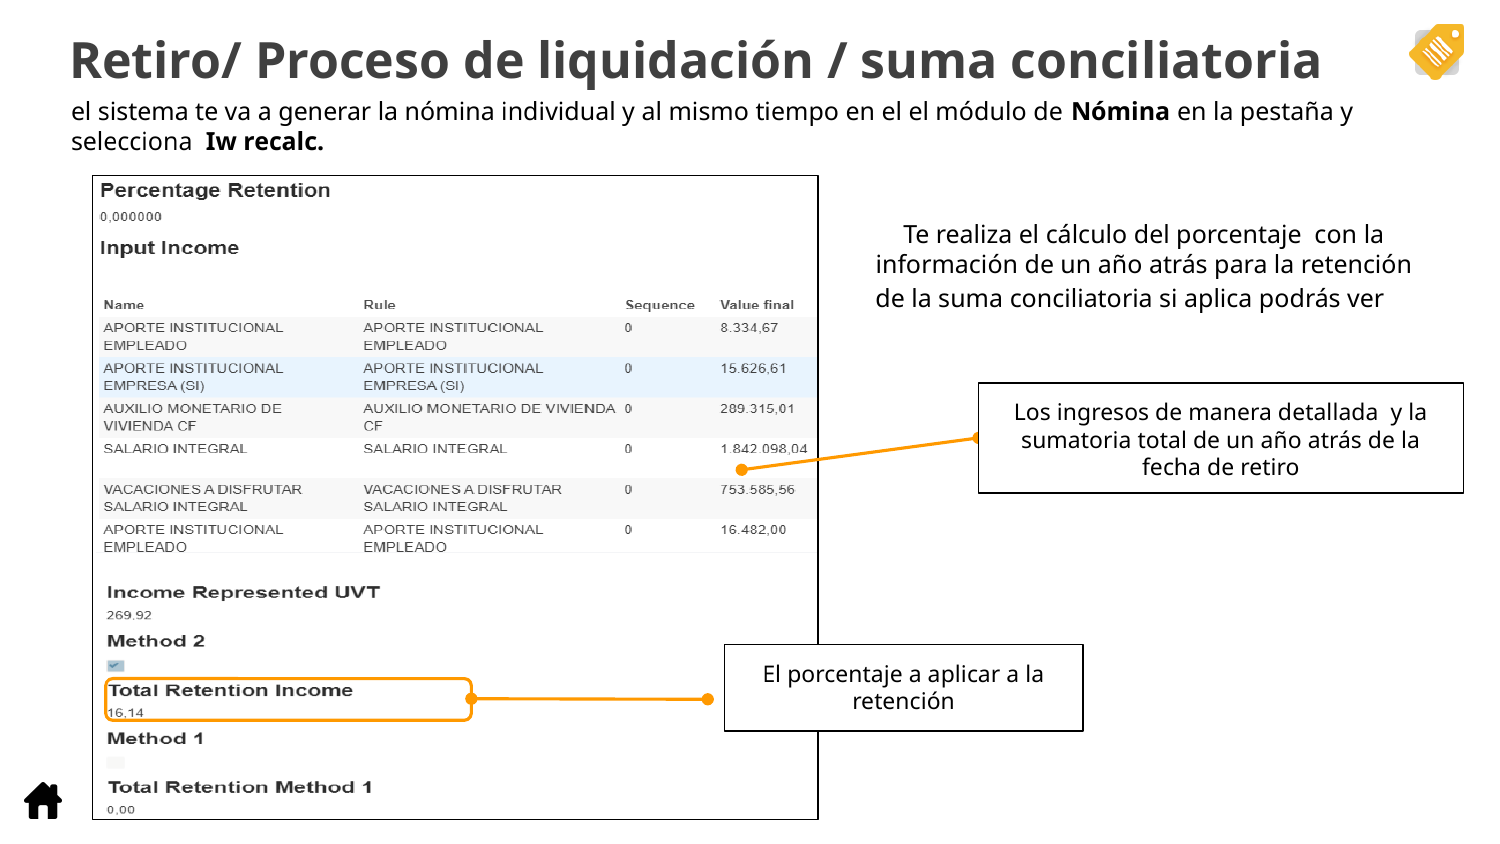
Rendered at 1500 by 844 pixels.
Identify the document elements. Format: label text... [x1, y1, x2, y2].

picture [93, 175, 818, 819]
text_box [741, 437, 979, 470]
picture [1409, 24, 1464, 80]
text_box Te realiza el cálculo del porcentaje con la información de un año atrás para la retención de la suma conciliatoria si aplica podrás ver [858, 143, 1431, 282]
text_box Los ingresos de manera detallada y la sumatoria total de un año atrás de la fecha de retiro [978, 382, 1464, 493]
text_box Retiro/ Proceso de liquidación / suma conciliatoria [54, 13, 1390, 110]
picture [24, 782, 62, 820]
text_box el sistema te va a generar la nómina individual y al mismo tiempo en el el módulo de Nómina en la pestaña y selecciona Iw recalc. [56, 80, 1372, 135]
text_box El porcentaje a aplicar a la retención [821, 644, 1083, 731]
